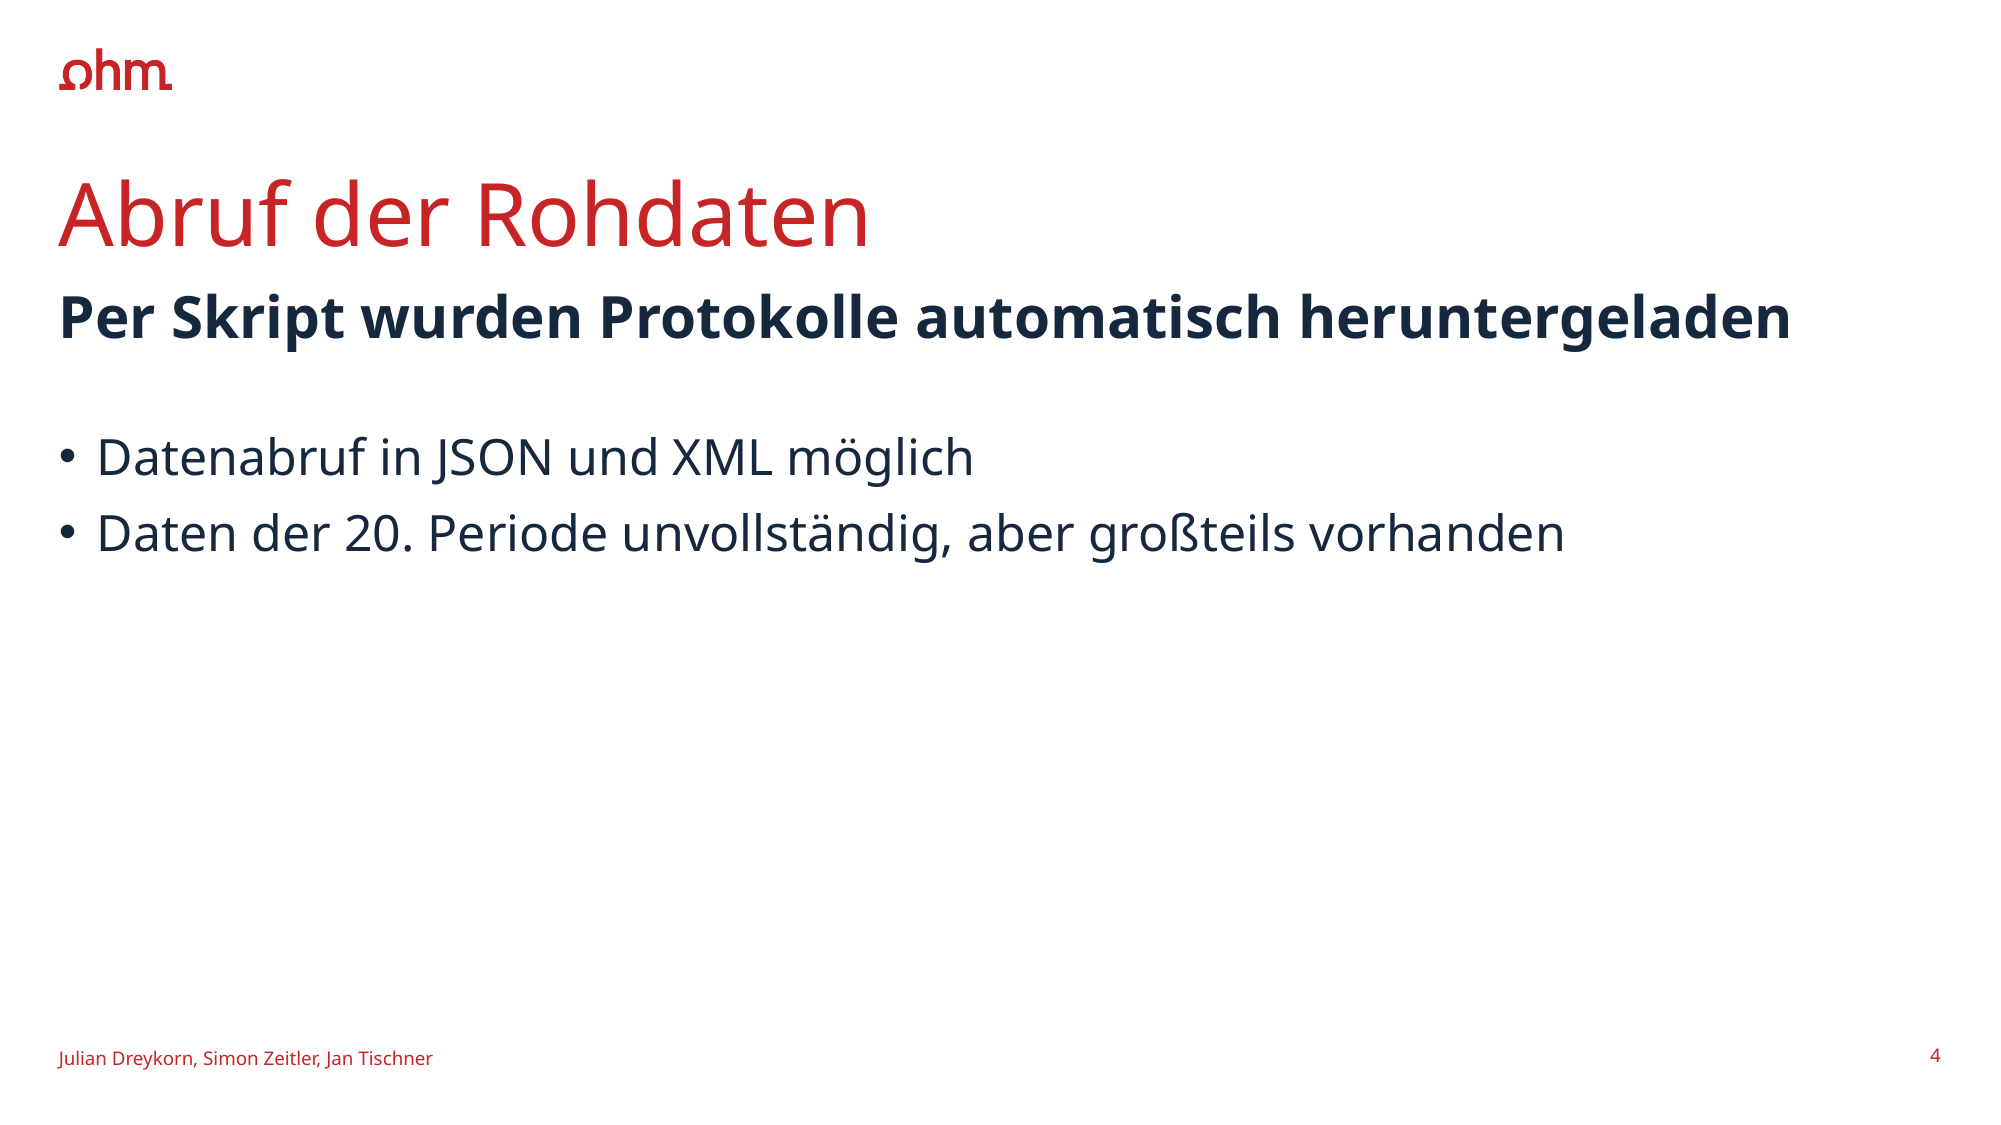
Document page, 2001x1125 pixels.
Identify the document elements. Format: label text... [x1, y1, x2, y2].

slide_number 4 [1827, 1046, 1941, 1070]
list Per Skript wurden Protokolle automatisch heruntergeladen [59, 289, 1942, 352]
title Abruf der Rohdaten [59, 177, 1941, 264]
footer Julian Dreykorn, Simon Zeitler, Jan Tischner [59, 1046, 1536, 1069]
list Datenabruf in JSON und XML möglich Daten der 20. Periode unvollständig, aber großteils vorhanden [59, 419, 1941, 1023]
picture [59, 48, 172, 90]
